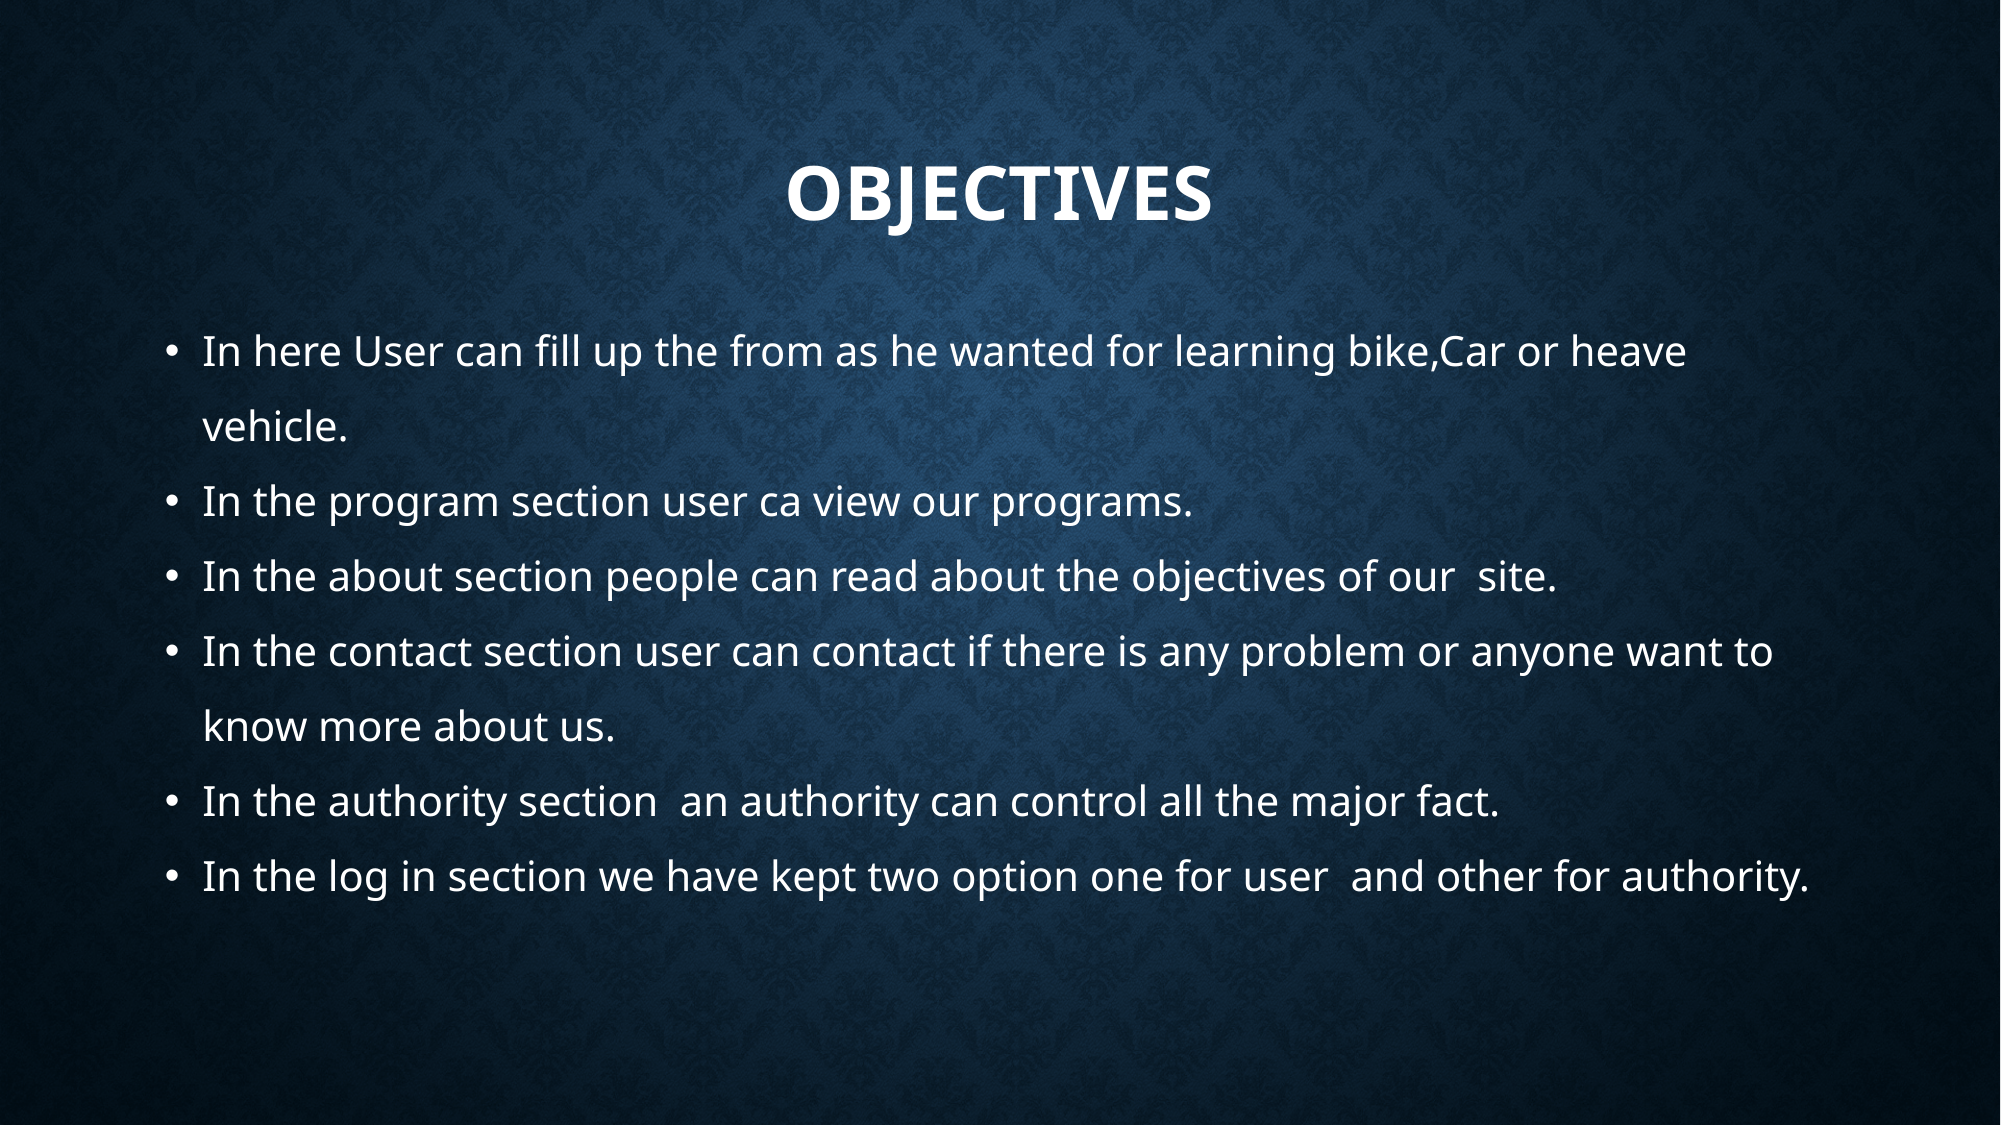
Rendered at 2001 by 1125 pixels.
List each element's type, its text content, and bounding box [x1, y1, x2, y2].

list In here User can fill up the from as he wanted for learning bike,Car or heave vehicle. In the program section user ca view our programs. In the about section people can read about the objectives of our site. In the contact section user can contact if there is any problem or anyone want to know more about us. In the authority section an authority can control all the major fact. In the log in section we have kept two option one for user and other for authority. [149, 292, 1849, 1046]
title Objectives [149, 99, 1849, 292]
